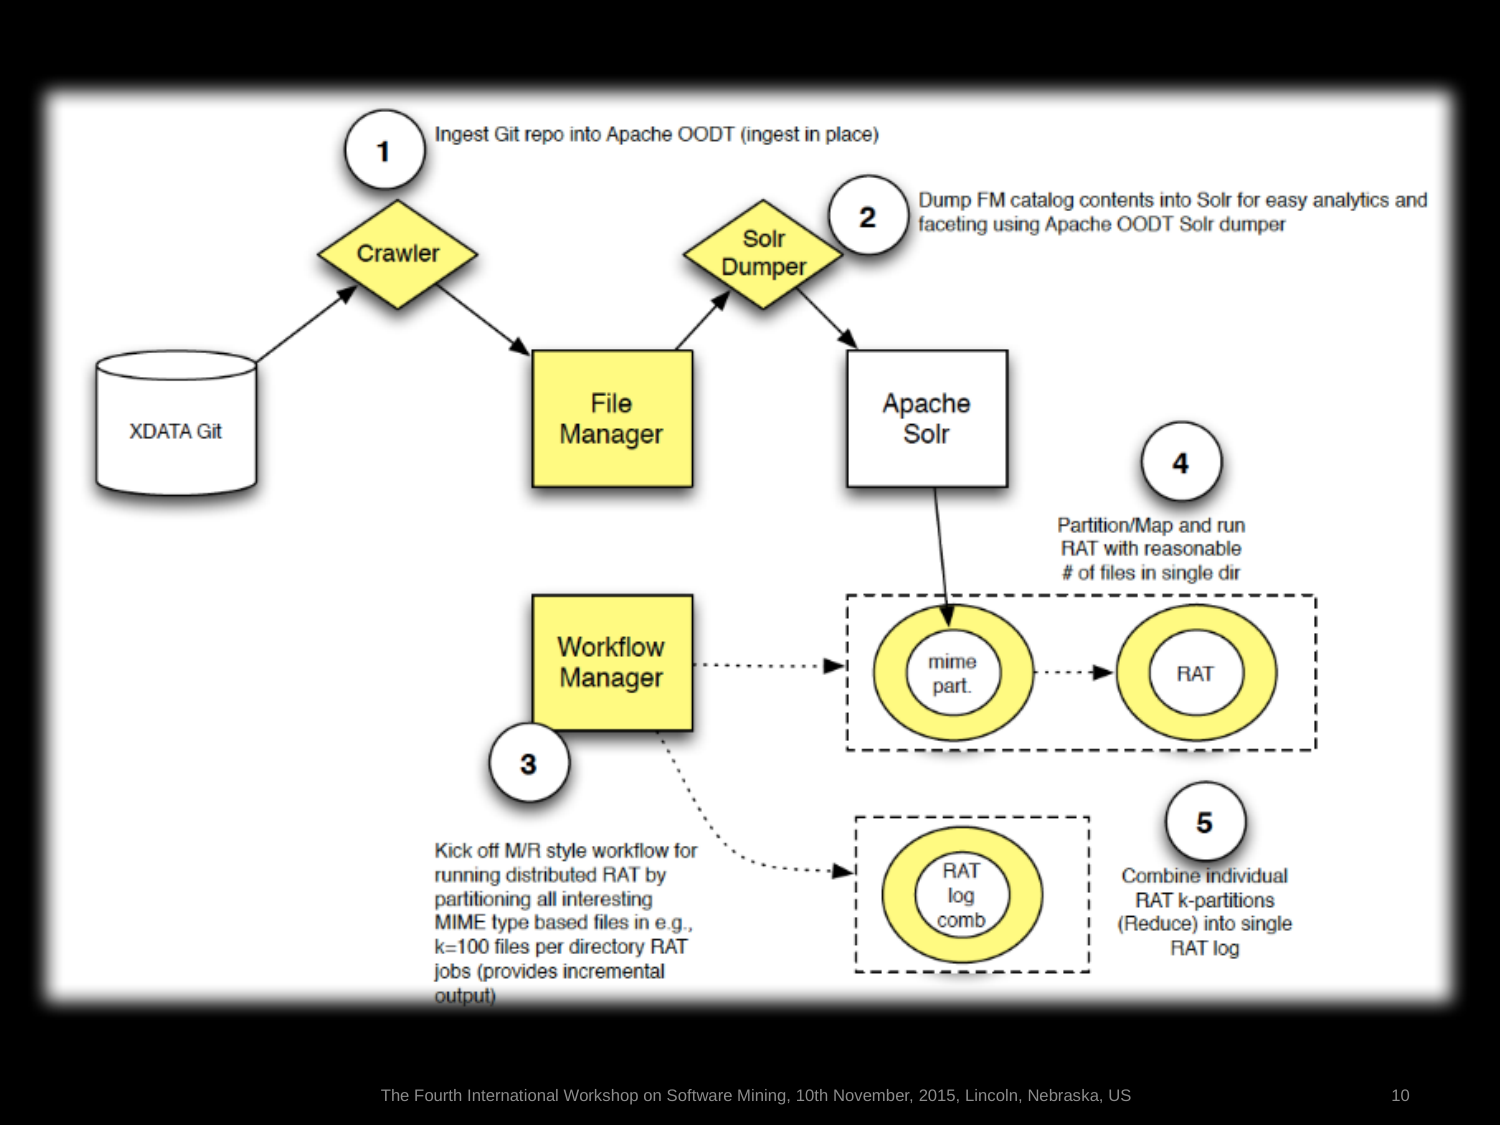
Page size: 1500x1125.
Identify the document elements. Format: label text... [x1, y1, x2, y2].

footer The Fourth International Workshop on Software Mining, 10th November, 2015, Lincoln, Nebraska, US [309, 1065, 1205, 1125]
picture [28, 74, 1470, 1021]
slide_number 9 [1217, 1065, 1425, 1125]
